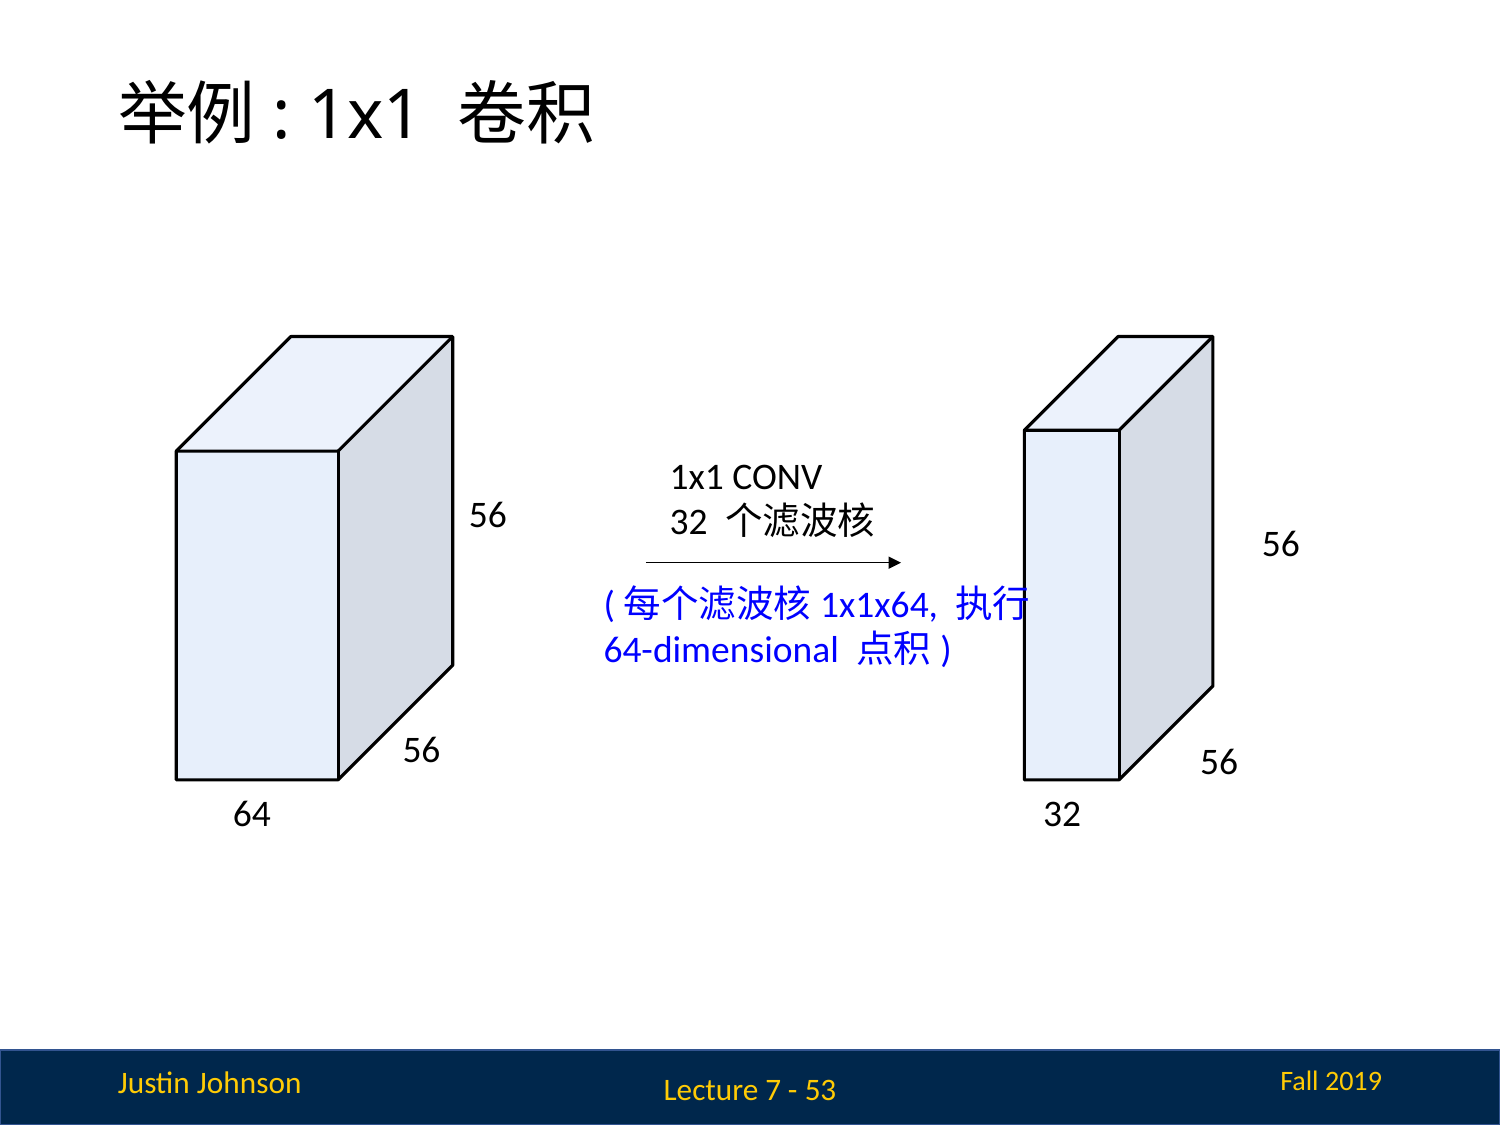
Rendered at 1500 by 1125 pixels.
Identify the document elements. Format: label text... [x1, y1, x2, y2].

text_box 1x1 CONV 32 个滤波核 [654, 437, 947, 508]
text_box [176, 336, 453, 780]
text_box 56 [453, 474, 533, 532]
slide_number Lecture 7 - 53 [547, 1057, 953, 1118]
title 举例: 1x1 卷积 [103, 59, 1397, 173]
text_box 64 [217, 773, 298, 832]
text_box 56 [1246, 503, 1326, 562]
text_box 56 [387, 710, 467, 768]
text_box (每个滤波核1x1x64, 执行64-dimensional 点积) [588, 565, 1057, 666]
text_box 32 [1028, 773, 1108, 832]
text_box 56 [1185, 722, 1265, 780]
text_box [1024, 336, 1213, 780]
